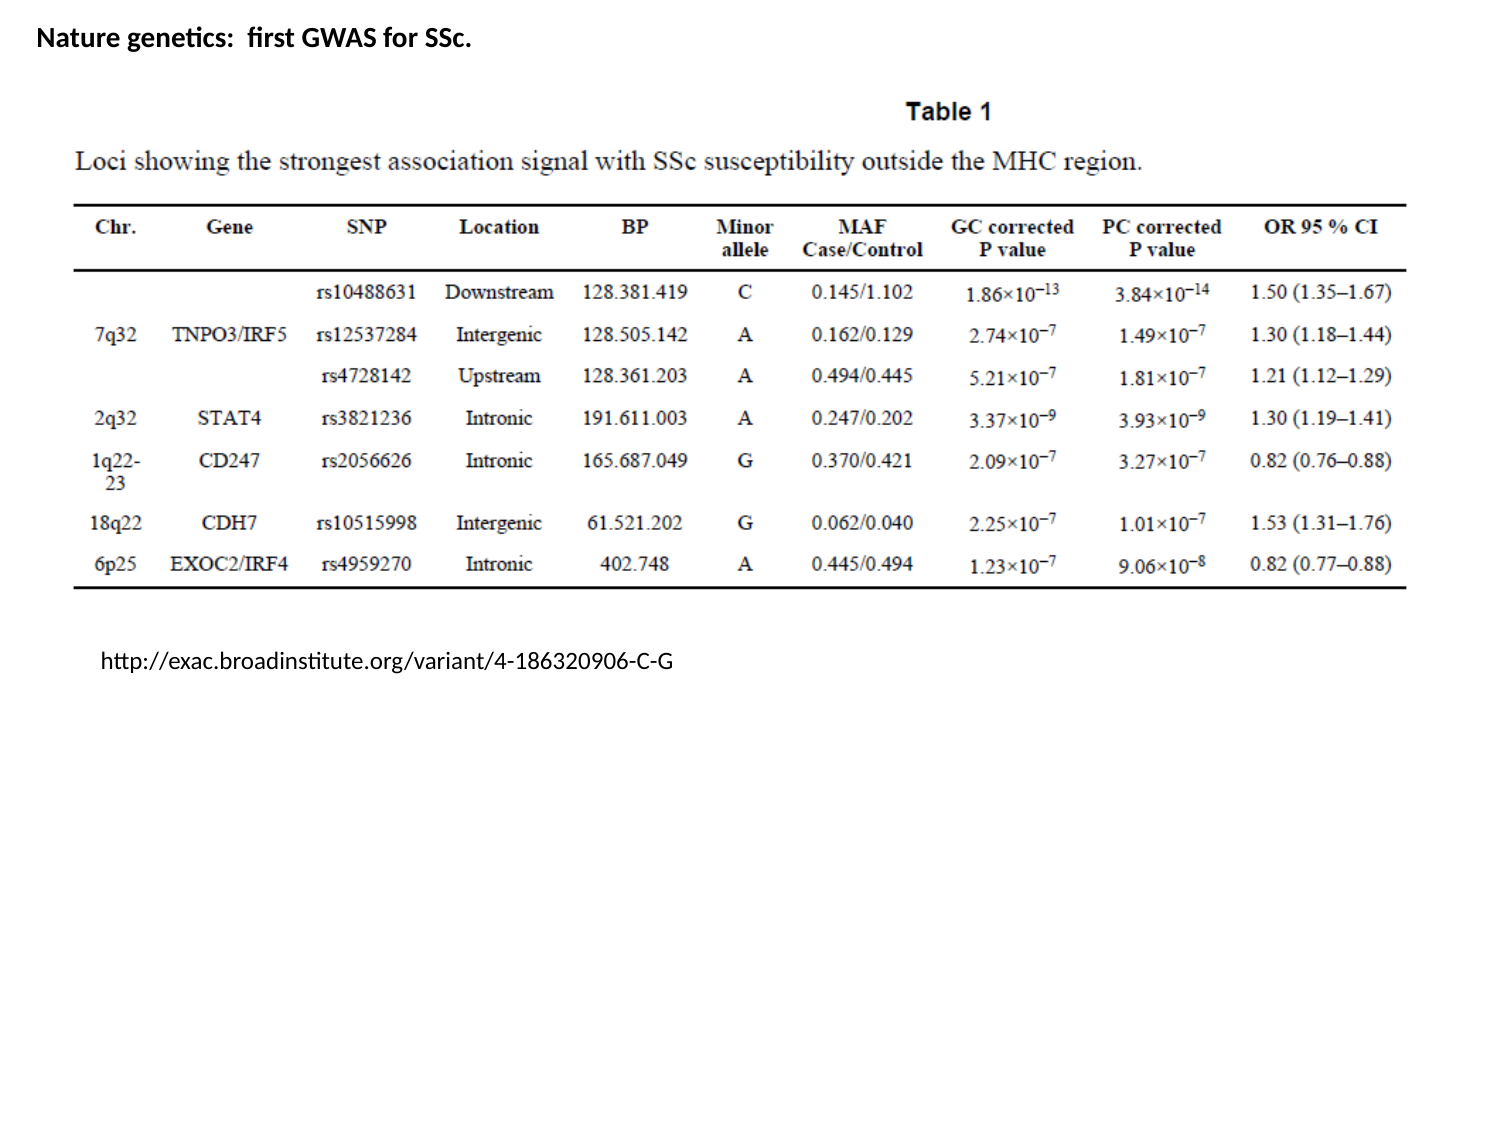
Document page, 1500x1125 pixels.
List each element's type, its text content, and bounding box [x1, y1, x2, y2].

picture [54, 61, 1432, 613]
text_box http://exac.broadinstitute.org/variant/4-186320906-C-G [85, 637, 1274, 683]
text_box Nature genetics: first GWAS for SSc. [21, 11, 1210, 62]
